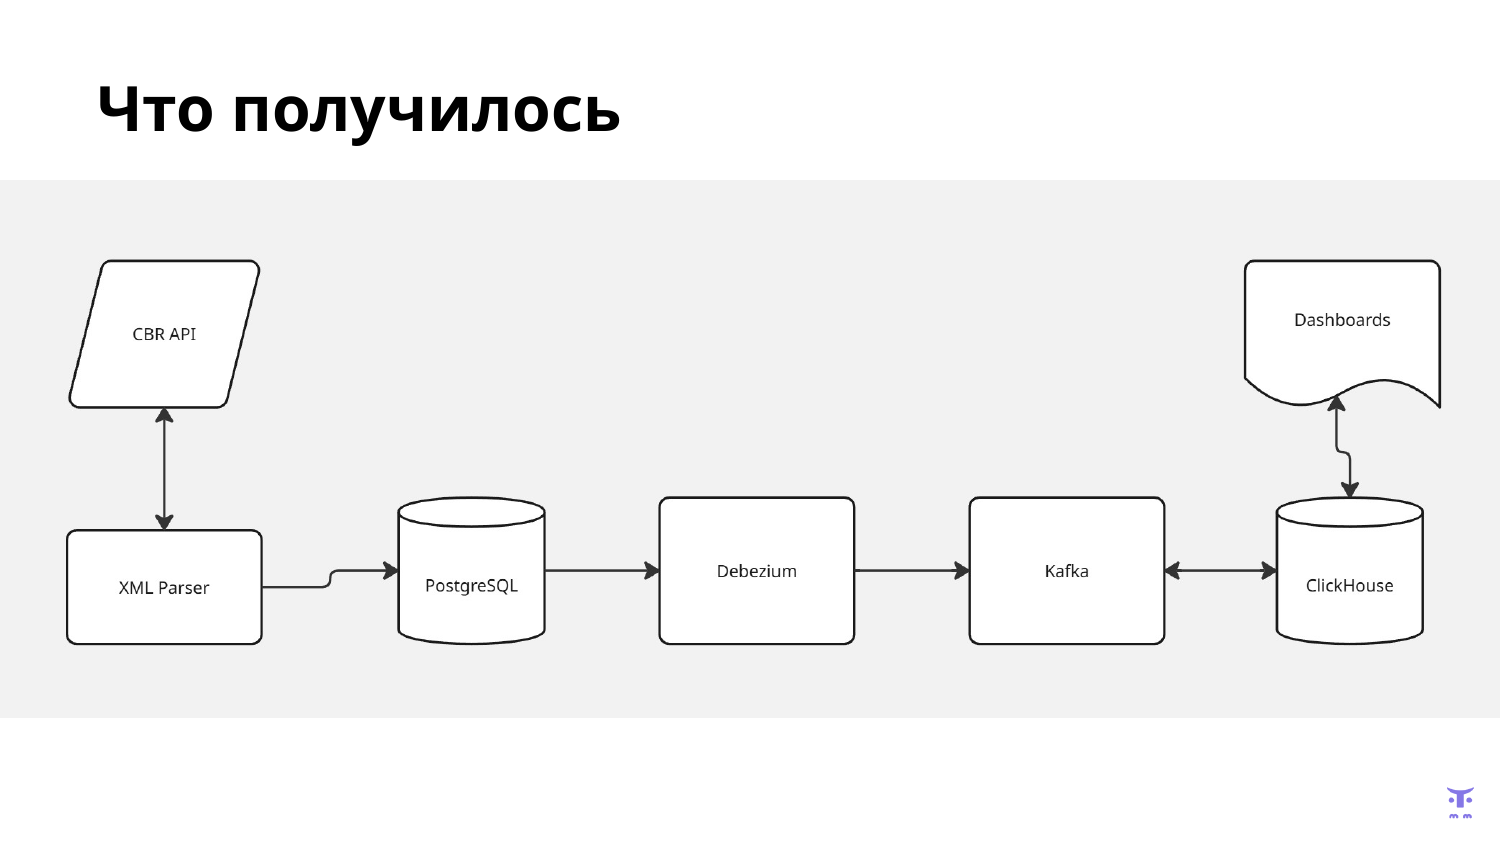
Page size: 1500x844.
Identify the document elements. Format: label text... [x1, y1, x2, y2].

picture [0, 0, 1500, 844]
title Что получилось [82, 54, 1480, 179]
